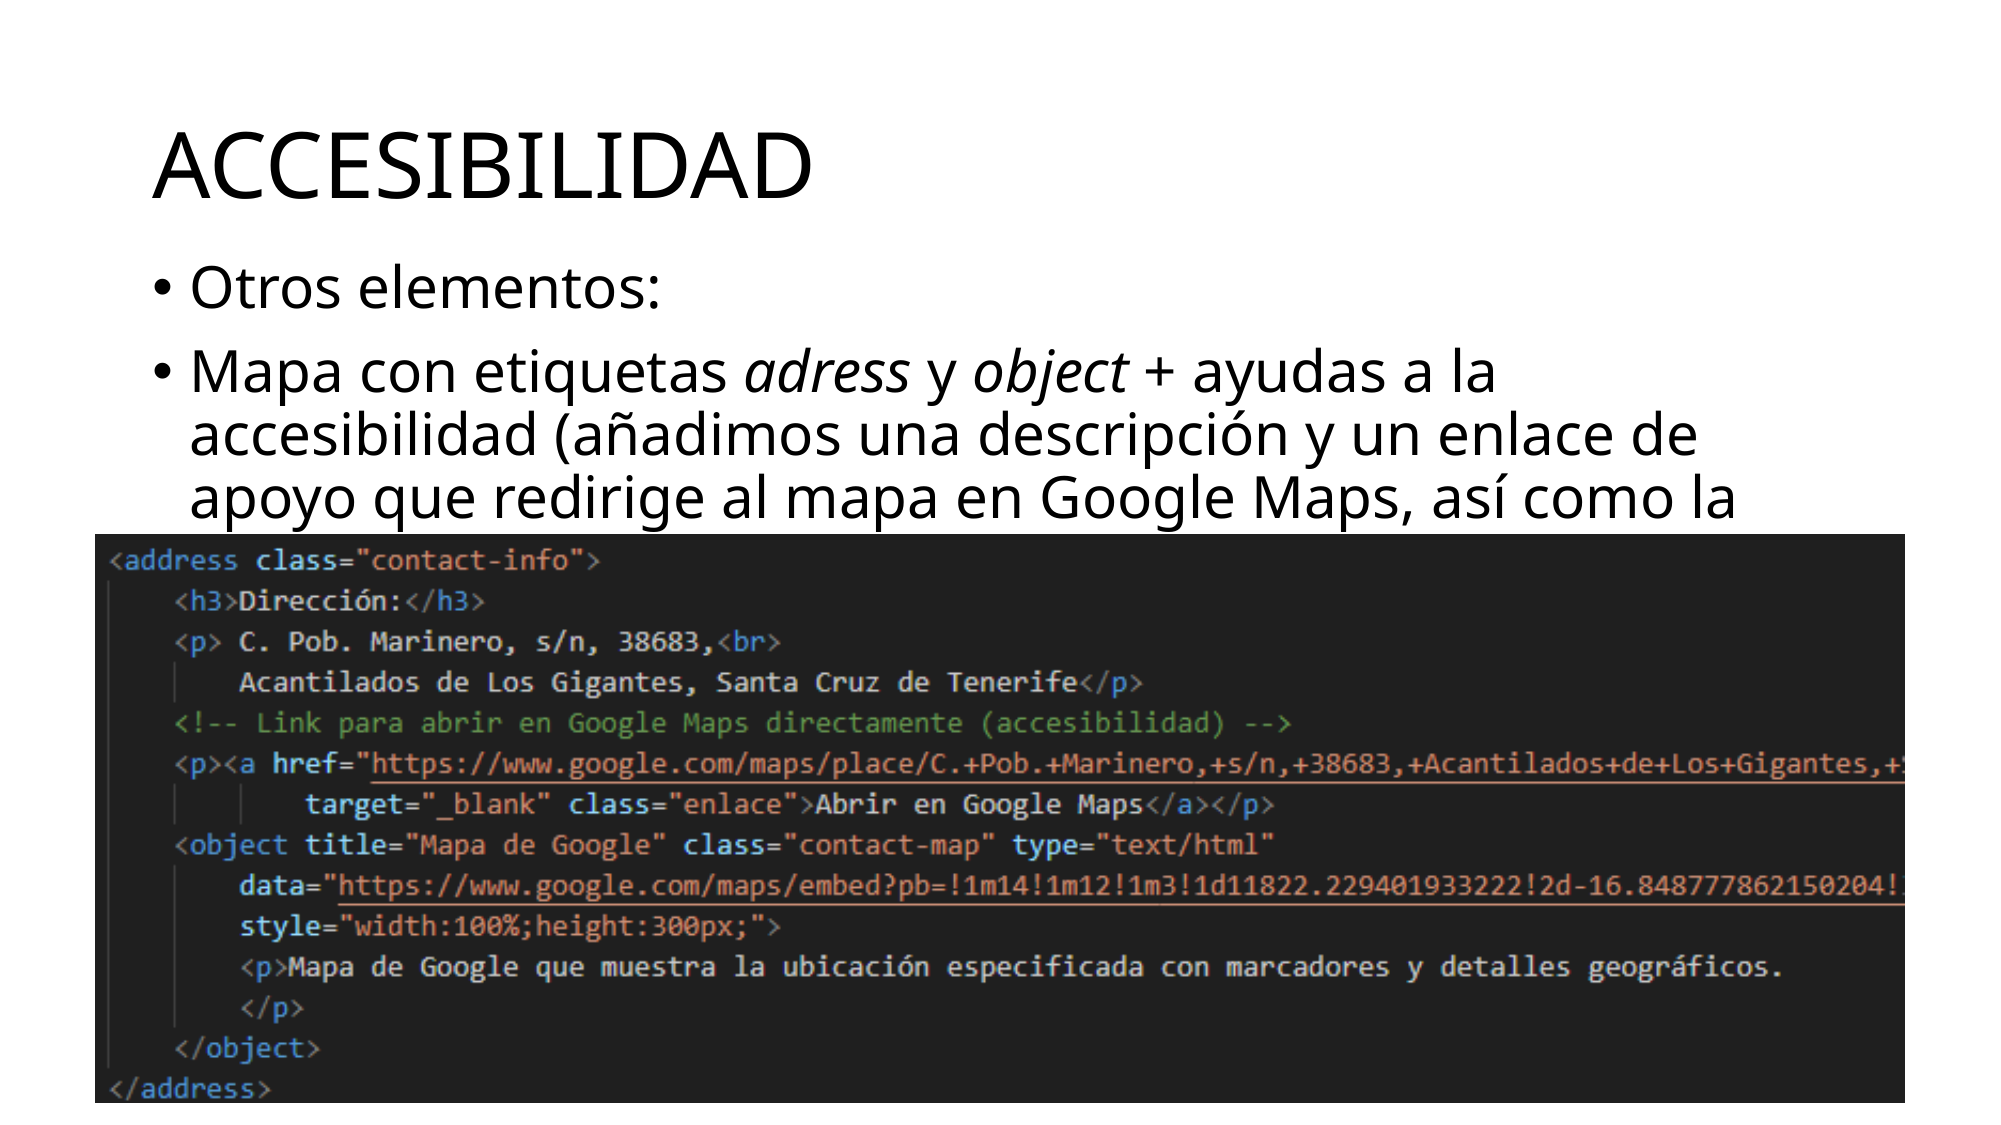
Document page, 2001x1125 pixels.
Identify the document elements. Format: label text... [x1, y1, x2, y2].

list Otros elementos: Mapa con etiquetas adress y object + ayudas a la accesibilidad (añadimos una descripción y un enlace de apoyo que redirige al mapa en Google Maps, así como la dirección por escrito) [137, 251, 1863, 534]
picture [95, 534, 1905, 1104]
title ACCESIBILIDAD [137, 59, 1863, 251]
